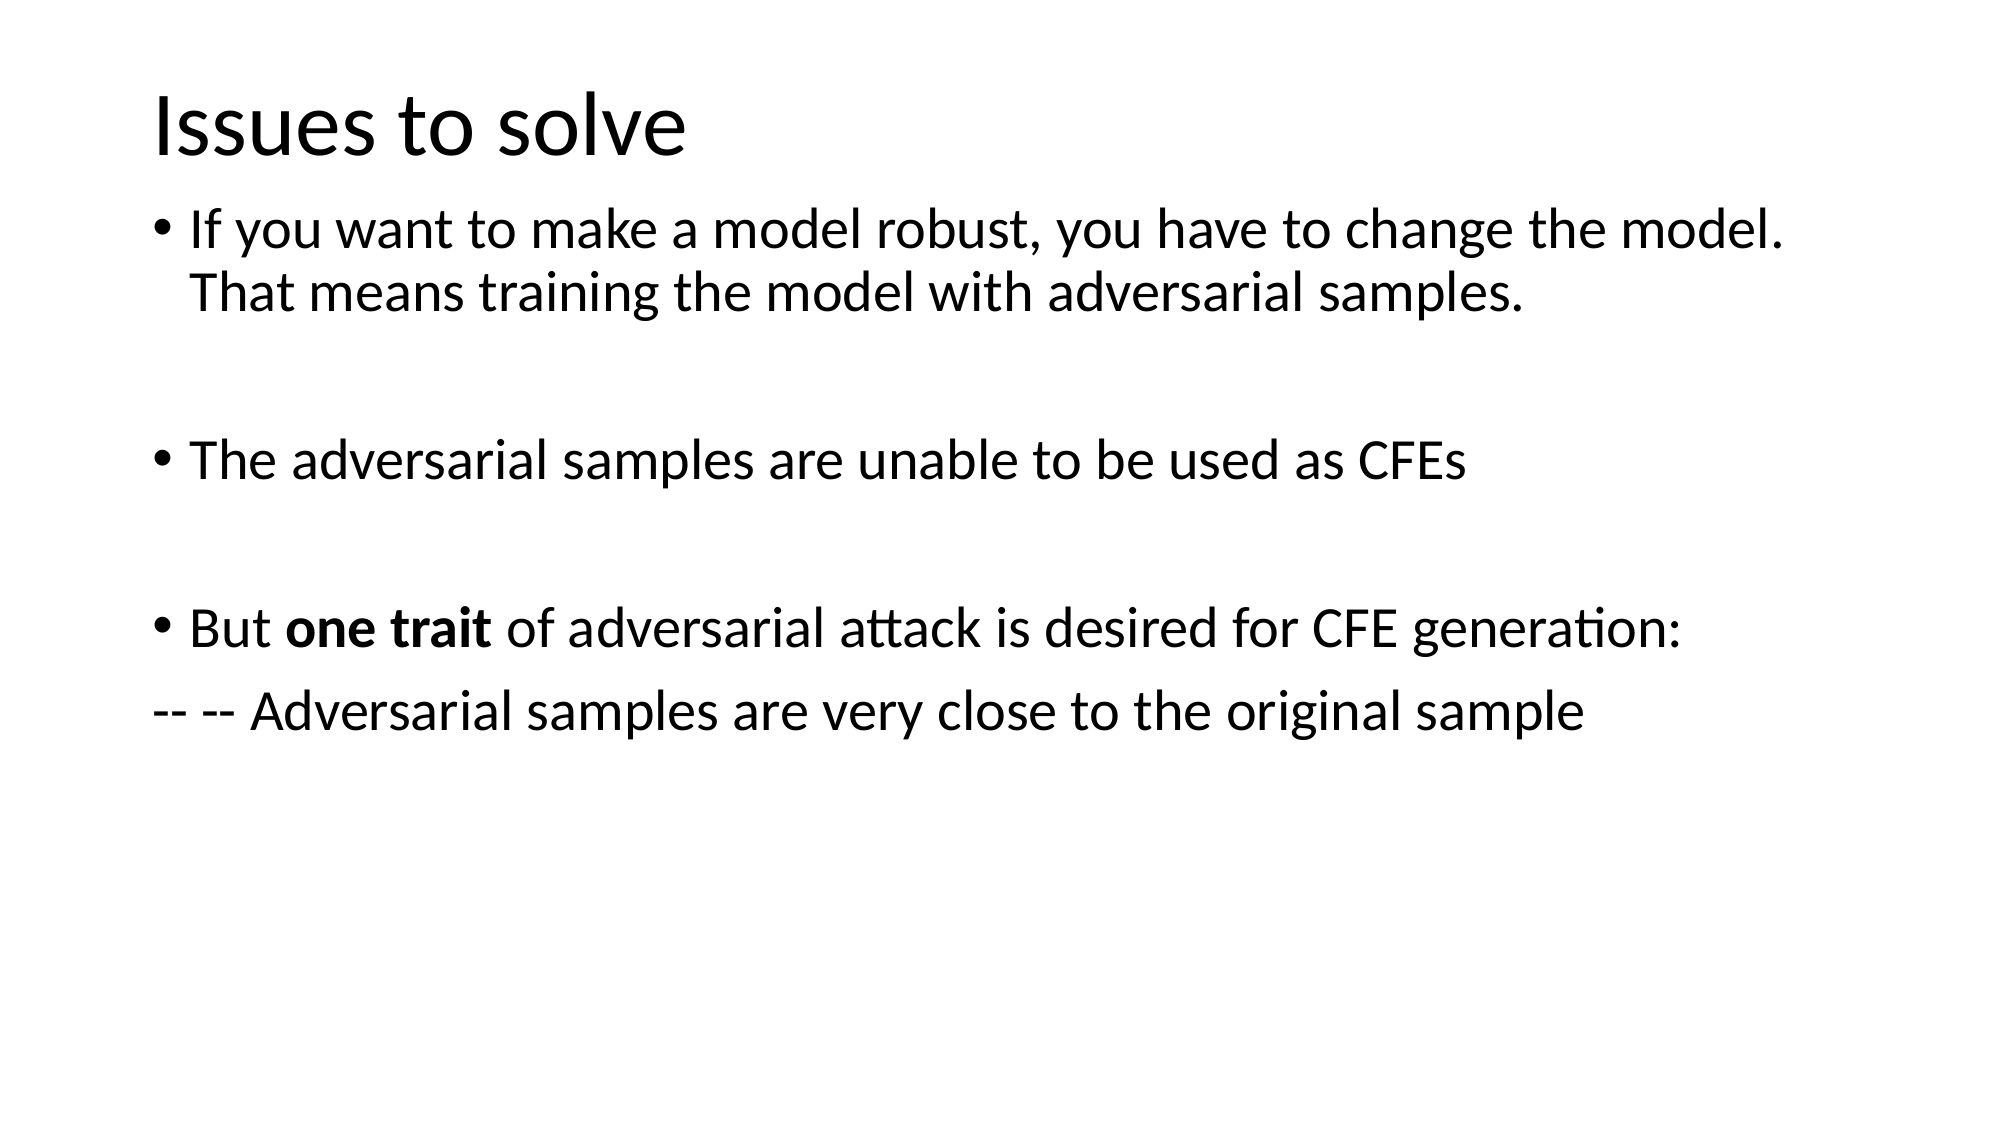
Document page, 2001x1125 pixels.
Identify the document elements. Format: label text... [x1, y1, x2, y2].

title Issues to solve [137, 59, 1863, 191]
list If you want to make a model robust, you have to change the model. That means training the model with adversarial samples. The adversarial samples are unable to be used as CFEs But one trait of adversarial attack is desired for CFE generation: -- -- Adversarial samples are very close to the original sample [137, 191, 1863, 1014]
